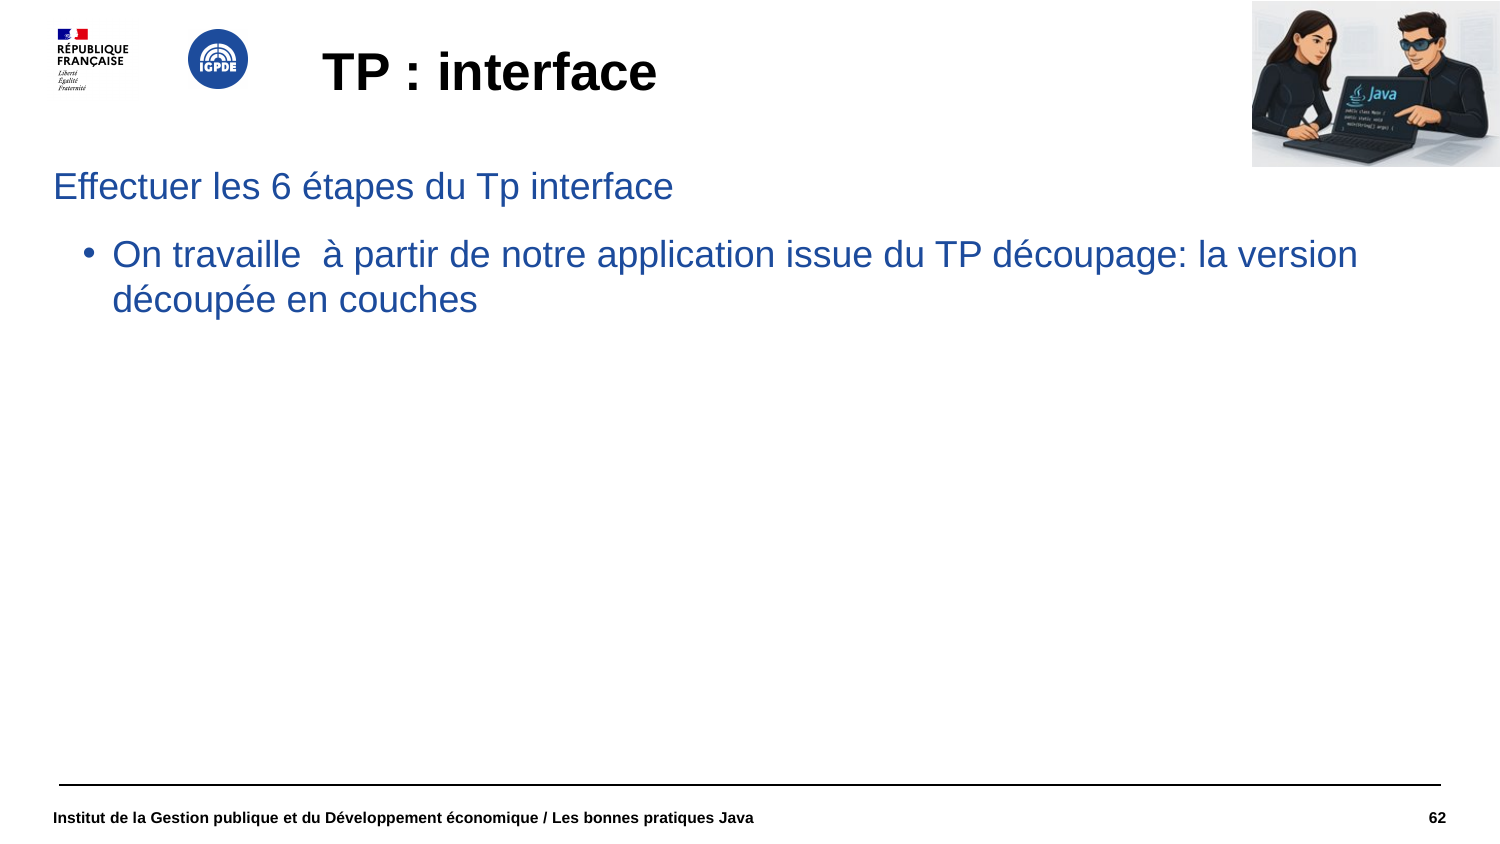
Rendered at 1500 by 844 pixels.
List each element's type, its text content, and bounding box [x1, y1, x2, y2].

picture [1251, 0, 1500, 167]
picture [47, 18, 139, 101]
title TP : interface [322, 44, 1246, 116]
footer Institut de la Gestion publique et du Développement économique / Les bonnes pratiques Java [53, 787, 780, 844]
slide_number 62 [1224, 787, 1447, 844]
picture [188, 29, 248, 89]
list Effectuer les 6 étapes du Tp interface On travaille à partir de notre application issue du TP découpage: la version découpée en couches [53, 161, 1388, 402]
